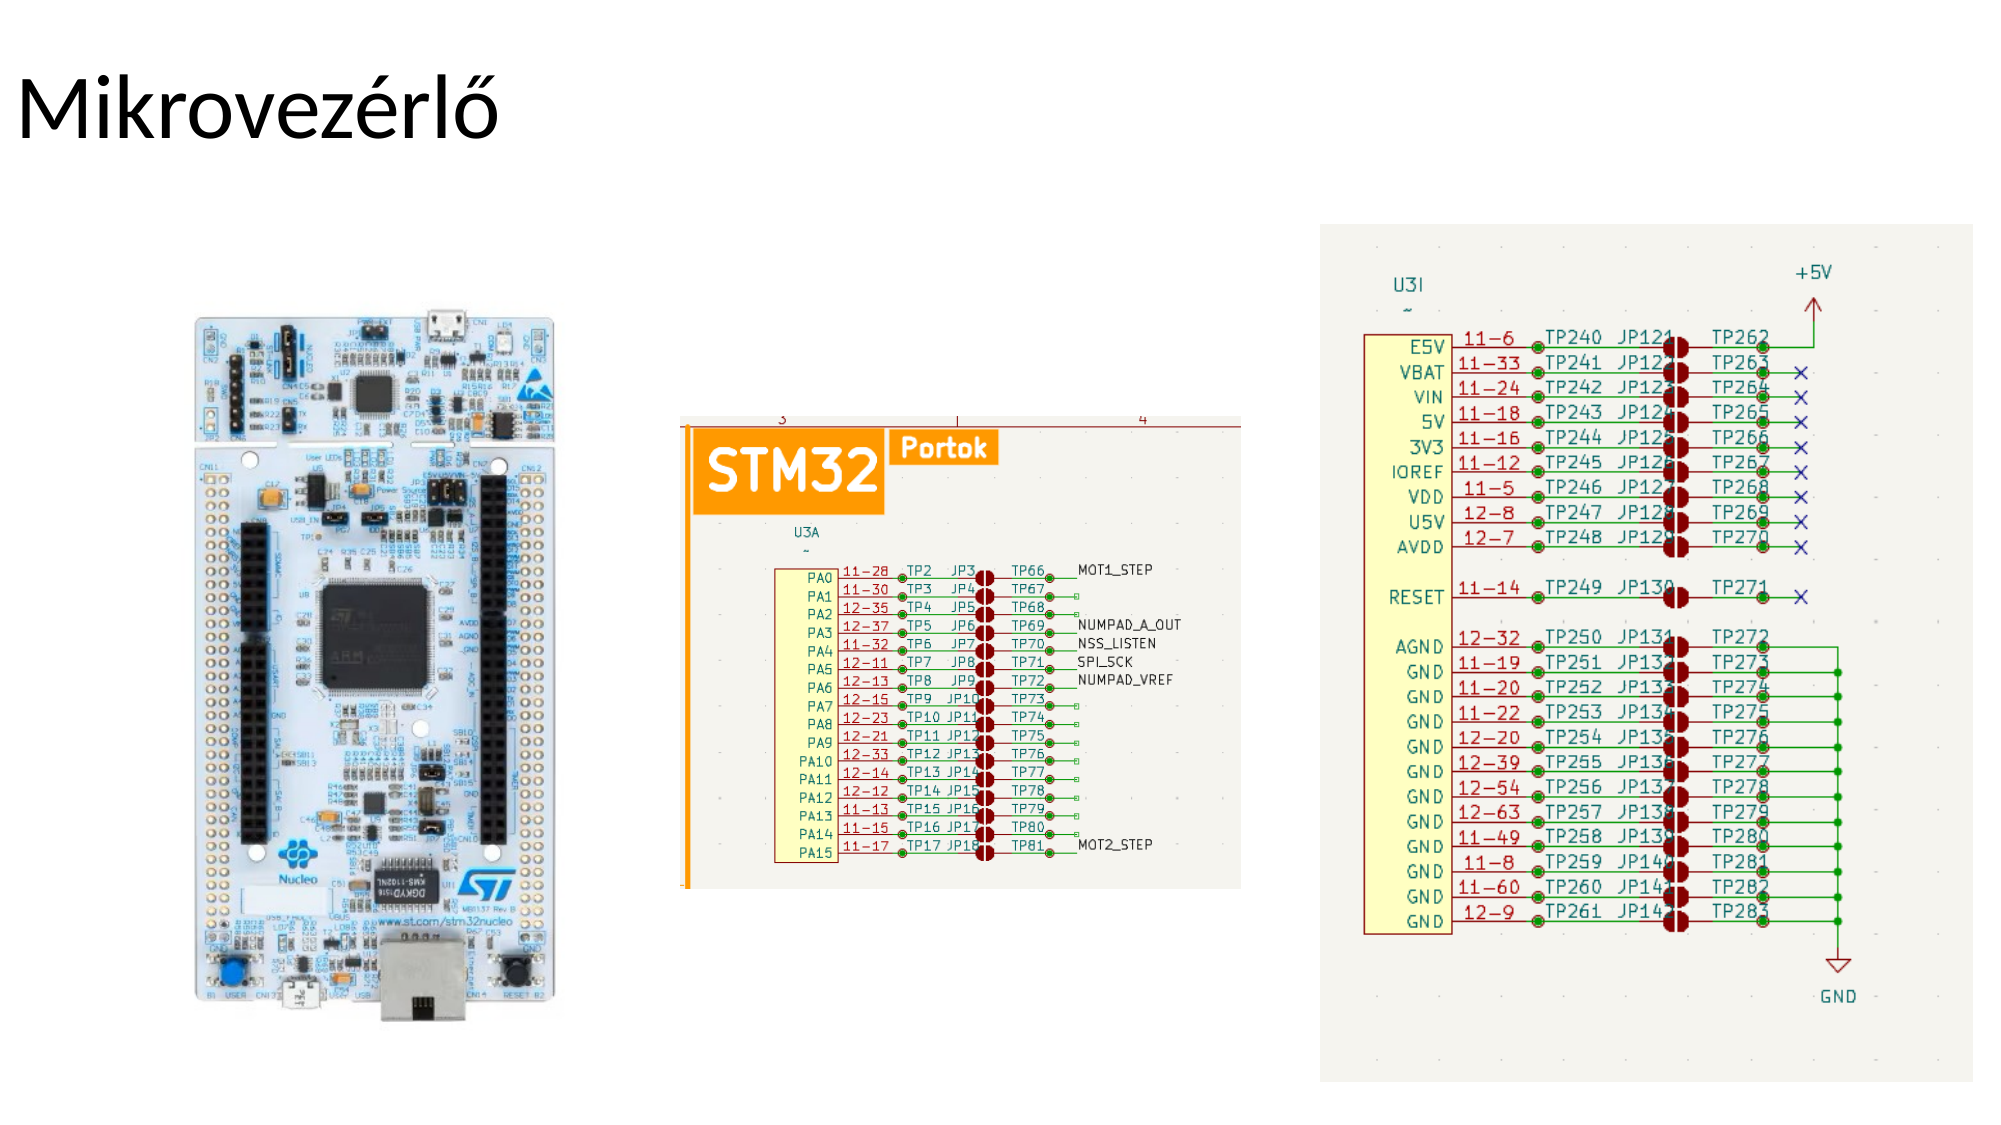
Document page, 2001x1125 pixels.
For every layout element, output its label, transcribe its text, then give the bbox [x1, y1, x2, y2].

picture [1319, 223, 1973, 1082]
picture [92, 261, 639, 1045]
title Mikrovezérlő [0, 0, 1725, 218]
picture [679, 416, 1241, 890]
